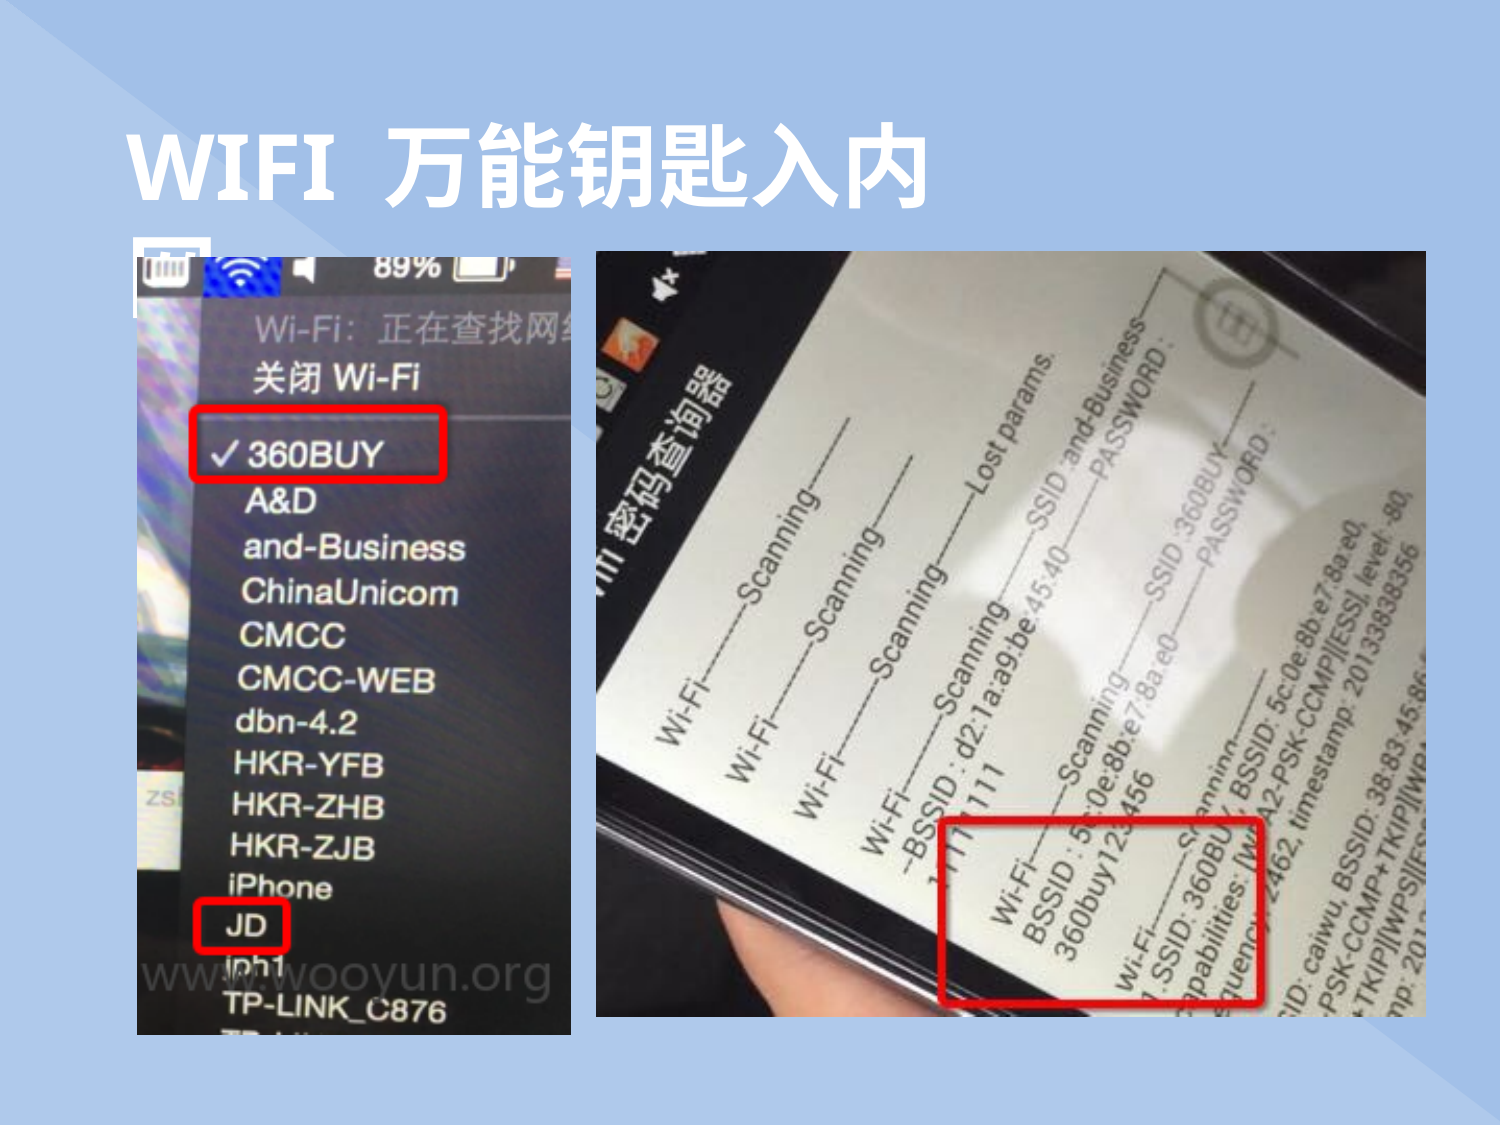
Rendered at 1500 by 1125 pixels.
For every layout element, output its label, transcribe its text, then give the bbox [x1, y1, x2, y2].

text_box WIFI 万能钥匙入内网 [112, 101, 1034, 337]
picture [137, 257, 571, 1035]
picture [596, 251, 1426, 1017]
